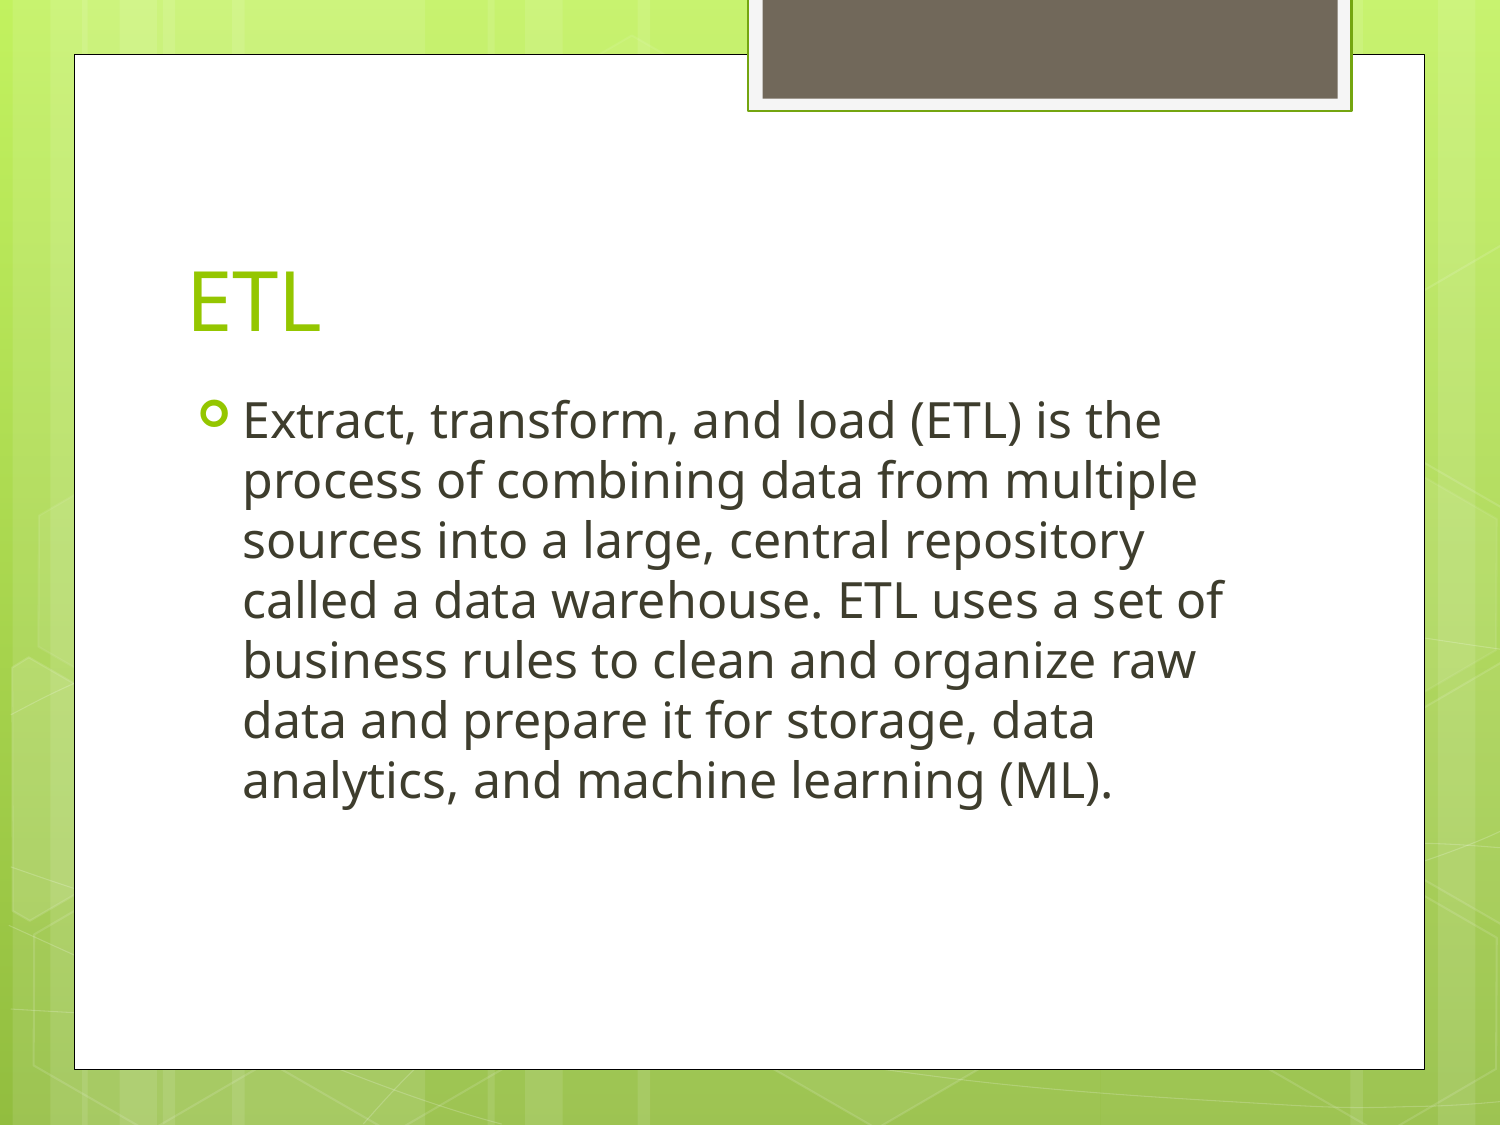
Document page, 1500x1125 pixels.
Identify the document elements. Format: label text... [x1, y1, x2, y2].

title ETL [171, 168, 1324, 357]
list Extract, transform, and load (ETL) is the process of combining data from multiple sources into a large, central repository called a data warehouse. ETL uses a set of business rules to clean and organize raw data and prepare it for storage, data analytics, and machine learning (ML). [171, 381, 1283, 957]
